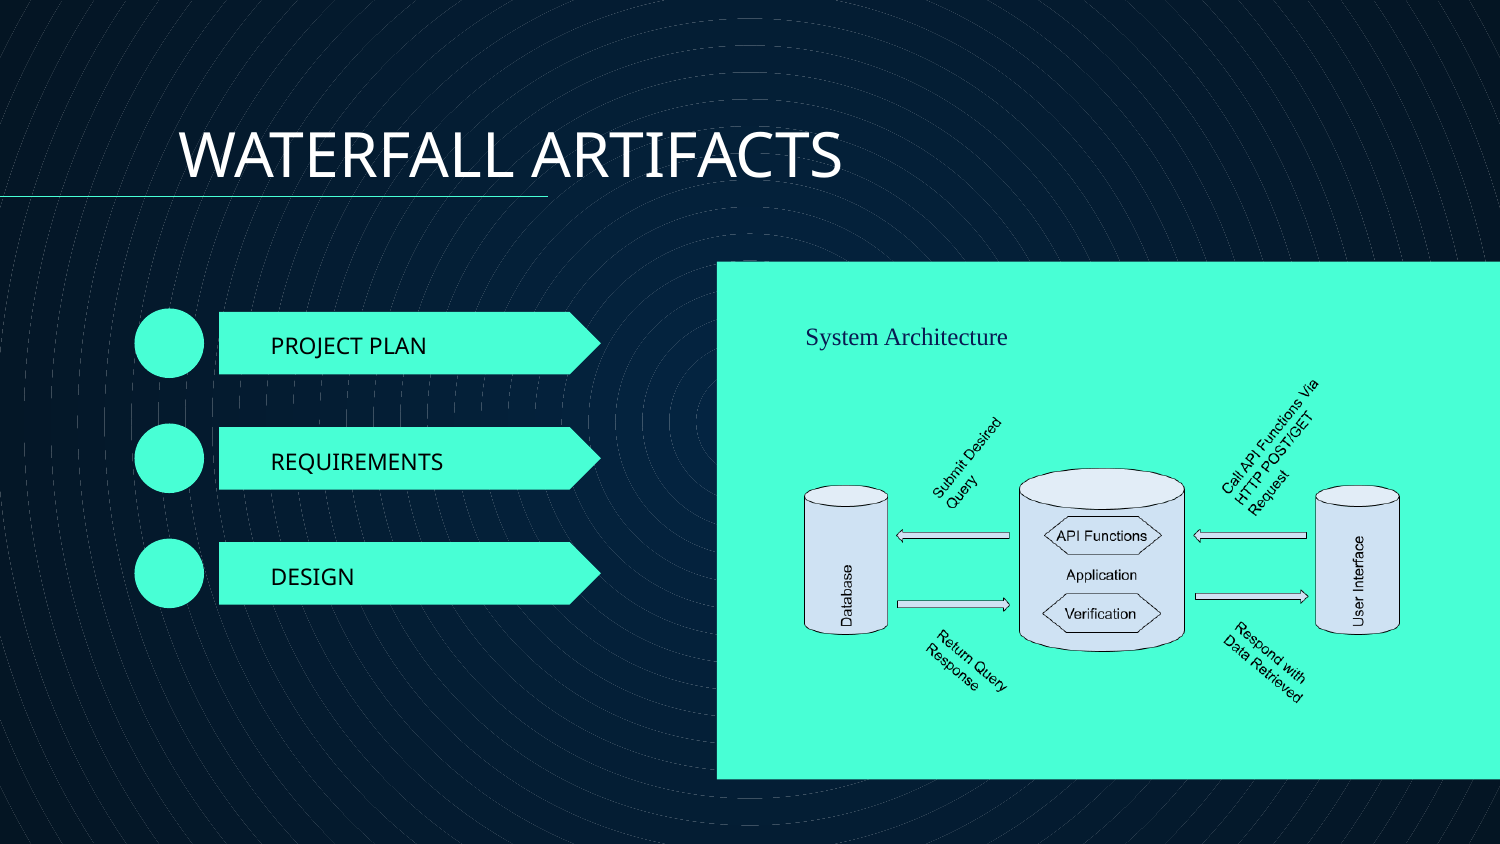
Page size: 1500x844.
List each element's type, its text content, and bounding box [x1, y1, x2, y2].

text_box System Architecture [716, 261, 1500, 780]
title PROJECT PLAN [255, 342, 597, 375]
text_box [219, 311, 601, 375]
text_box [134, 423, 205, 494]
text_box [134, 308, 205, 379]
title REQUIREMENTS [255, 457, 597, 490]
picture [785, 358, 1421, 717]
text_box [219, 427, 601, 490]
text_box [134, 538, 205, 609]
title WATERFALL ARTIFACTS [163, 105, 1449, 206]
title DESIGN [255, 572, 597, 605]
text_box [219, 542, 601, 605]
